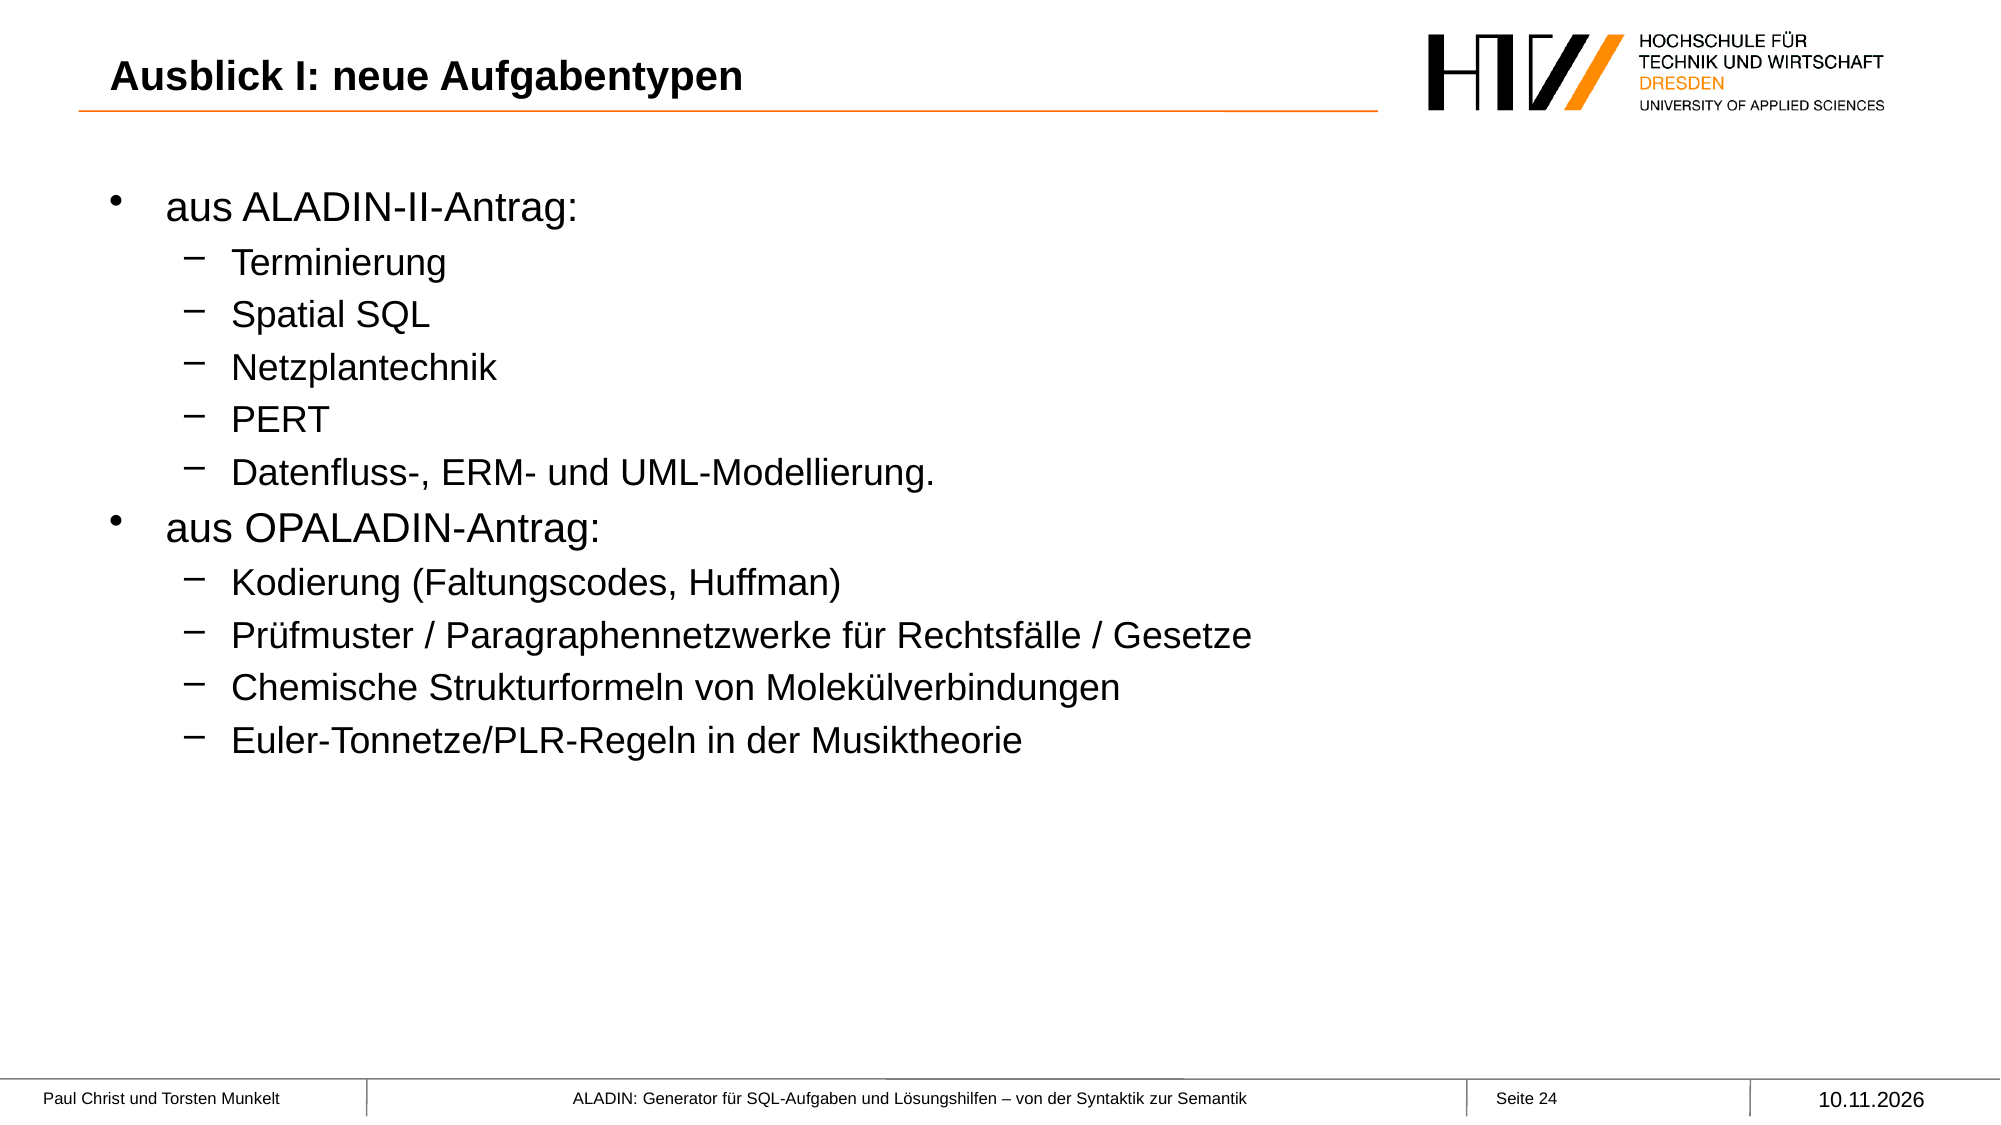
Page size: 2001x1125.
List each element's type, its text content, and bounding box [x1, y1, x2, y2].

title Ausblick I: neue Aufgabentypen [94, 29, 1386, 117]
picture [1425, 31, 1887, 111]
list aus ALADIN-II-Antrag: Terminierung Spatial SQL Netzplantechnik PERT Datenfluss-, ERM- und UML-Modellierung. aus OPALADIN-Antrag: Kodierung (Faltungscodes, Huffman) Prüfmuster / Paragraphennetzwerke für Rechtsfälle / Gesetze Chemische Strukturformeln von Molekülverbindungen Euler-Tonnetze/PLR-Regeln in der Musiktheorie [94, 172, 1898, 1035]
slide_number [1803, 1080, 1981, 1116]
